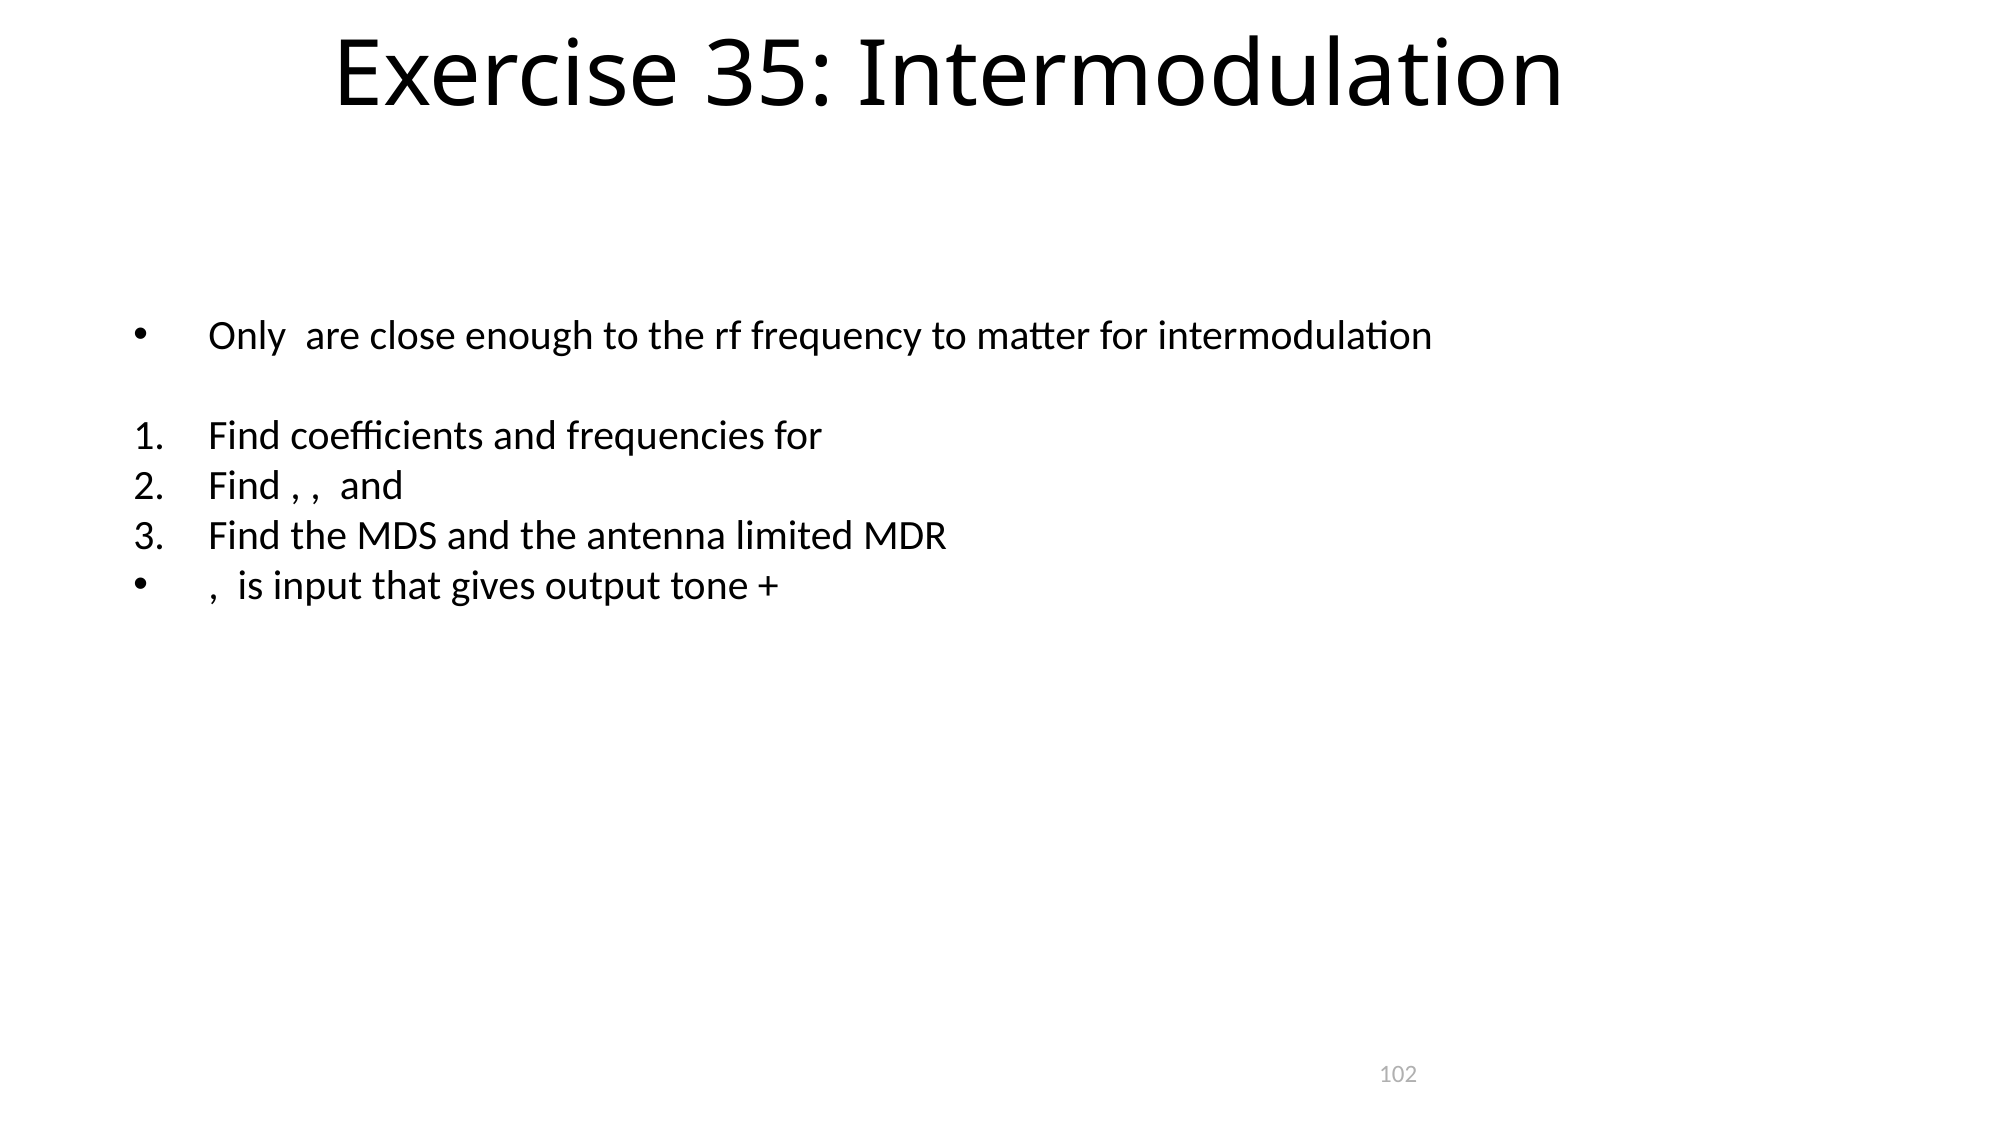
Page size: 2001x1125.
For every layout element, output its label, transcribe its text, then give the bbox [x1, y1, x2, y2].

text_box Exercise 35: Intermodulation [33, 13, 1867, 124]
slide_number 102 [1074, 738, 1425, 1125]
